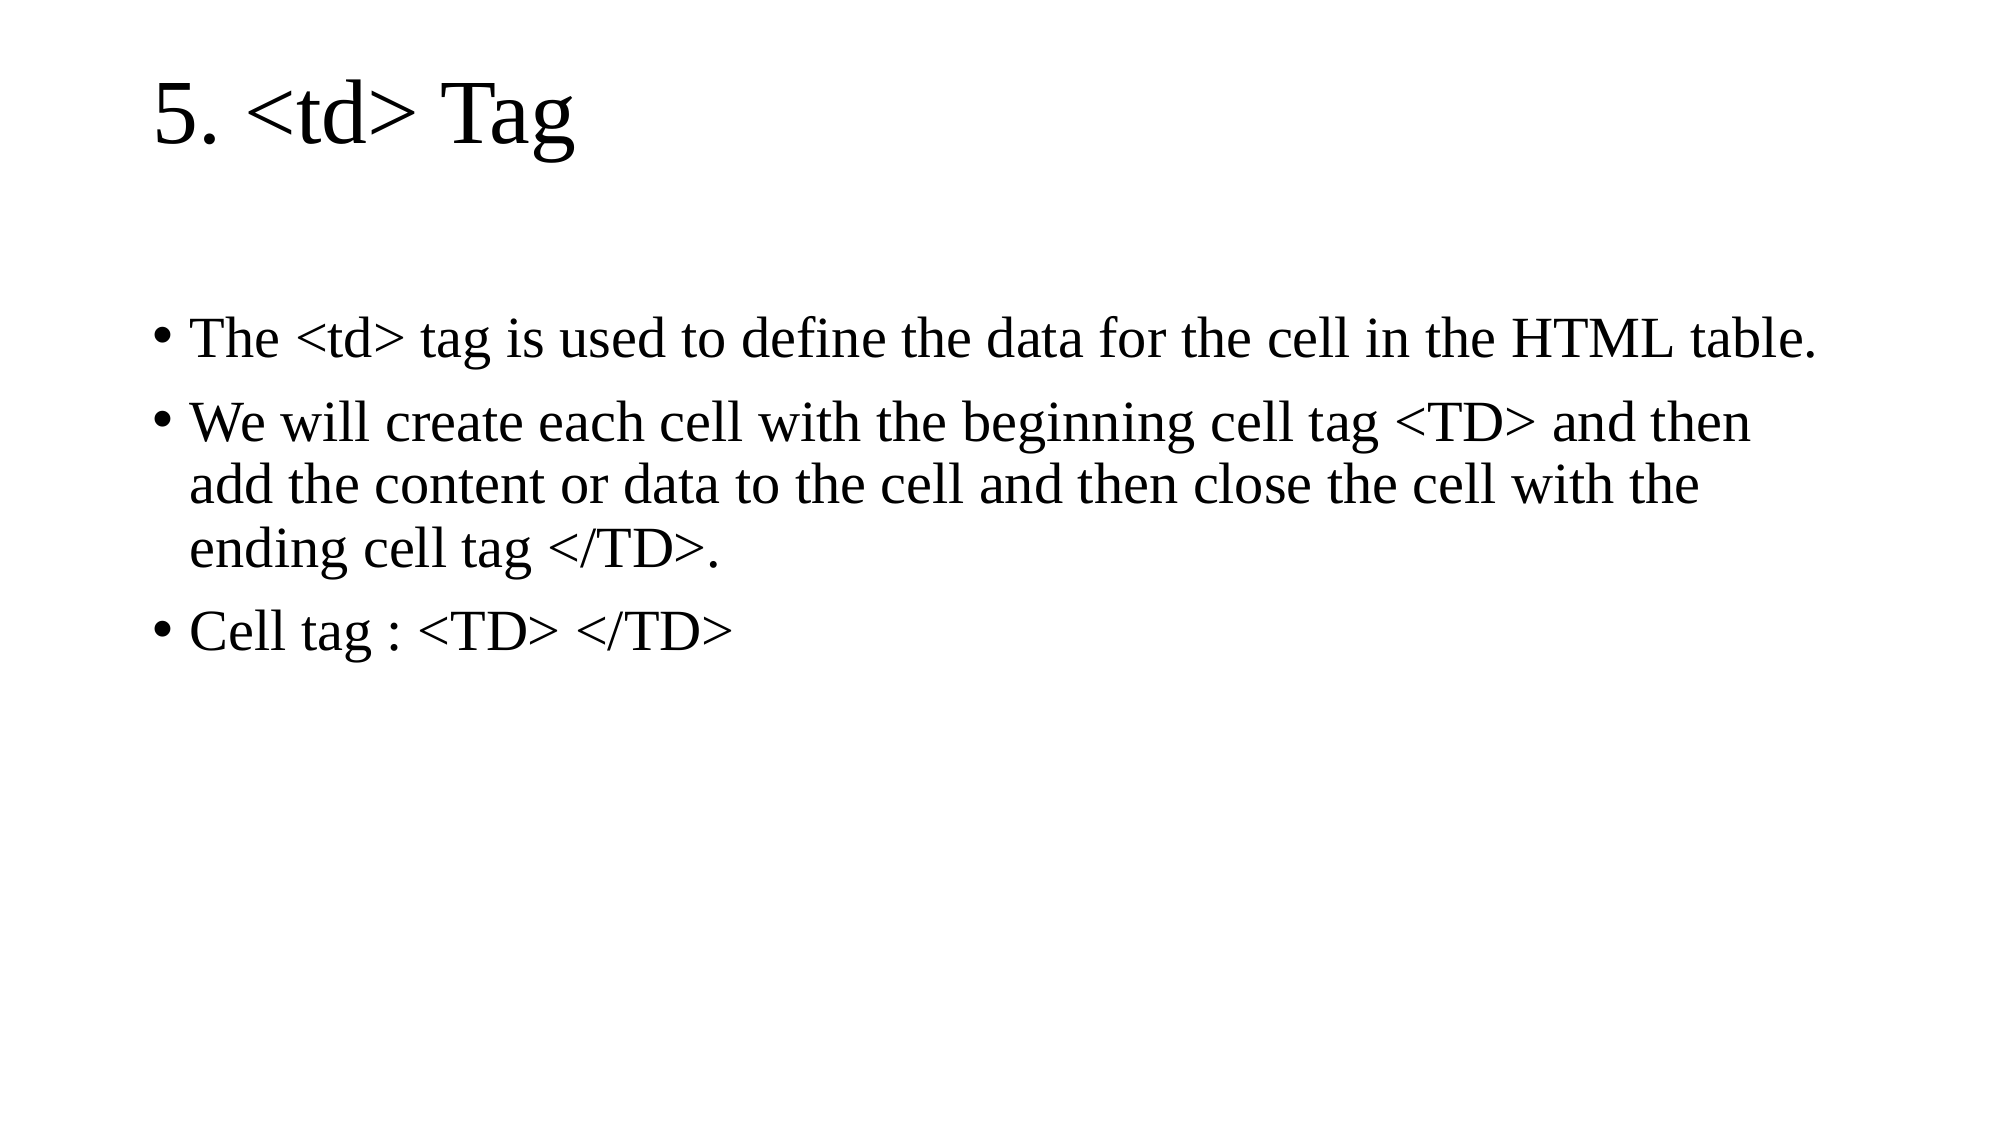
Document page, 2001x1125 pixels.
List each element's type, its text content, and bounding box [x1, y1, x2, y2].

title 5. <td> Tag [137, 59, 1863, 278]
list The <td> tag is used to define the data for the cell in the HTML table. We will create each cell with the beginning cell tag <TD> and then add the content or data to the cell and then close the cell with the ending cell tag </TD>. Cell tag : <TD> </TD> [137, 299, 1863, 1014]
